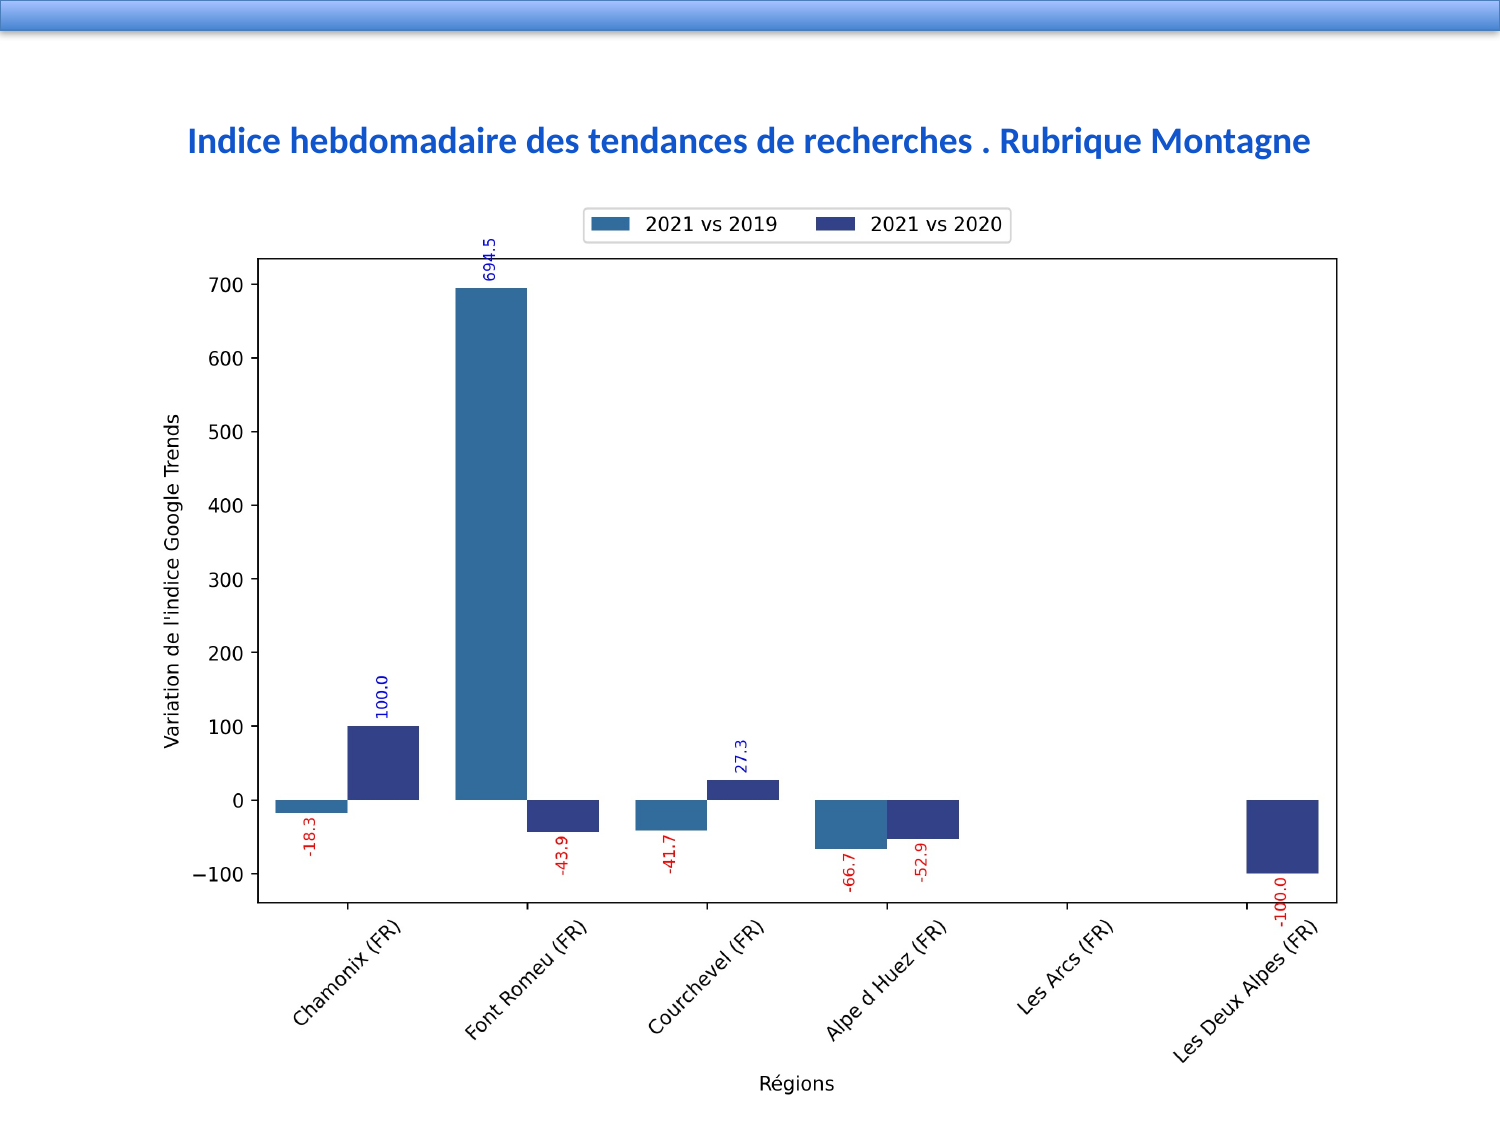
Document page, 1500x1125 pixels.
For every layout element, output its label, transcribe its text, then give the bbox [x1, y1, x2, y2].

text_box [0, 0, 1500, 31]
title Indice hebdomadaire des tendances de recherches . Rubrique Montagne [75, 45, 1425, 233]
picture [149, 194, 1351, 1108]
